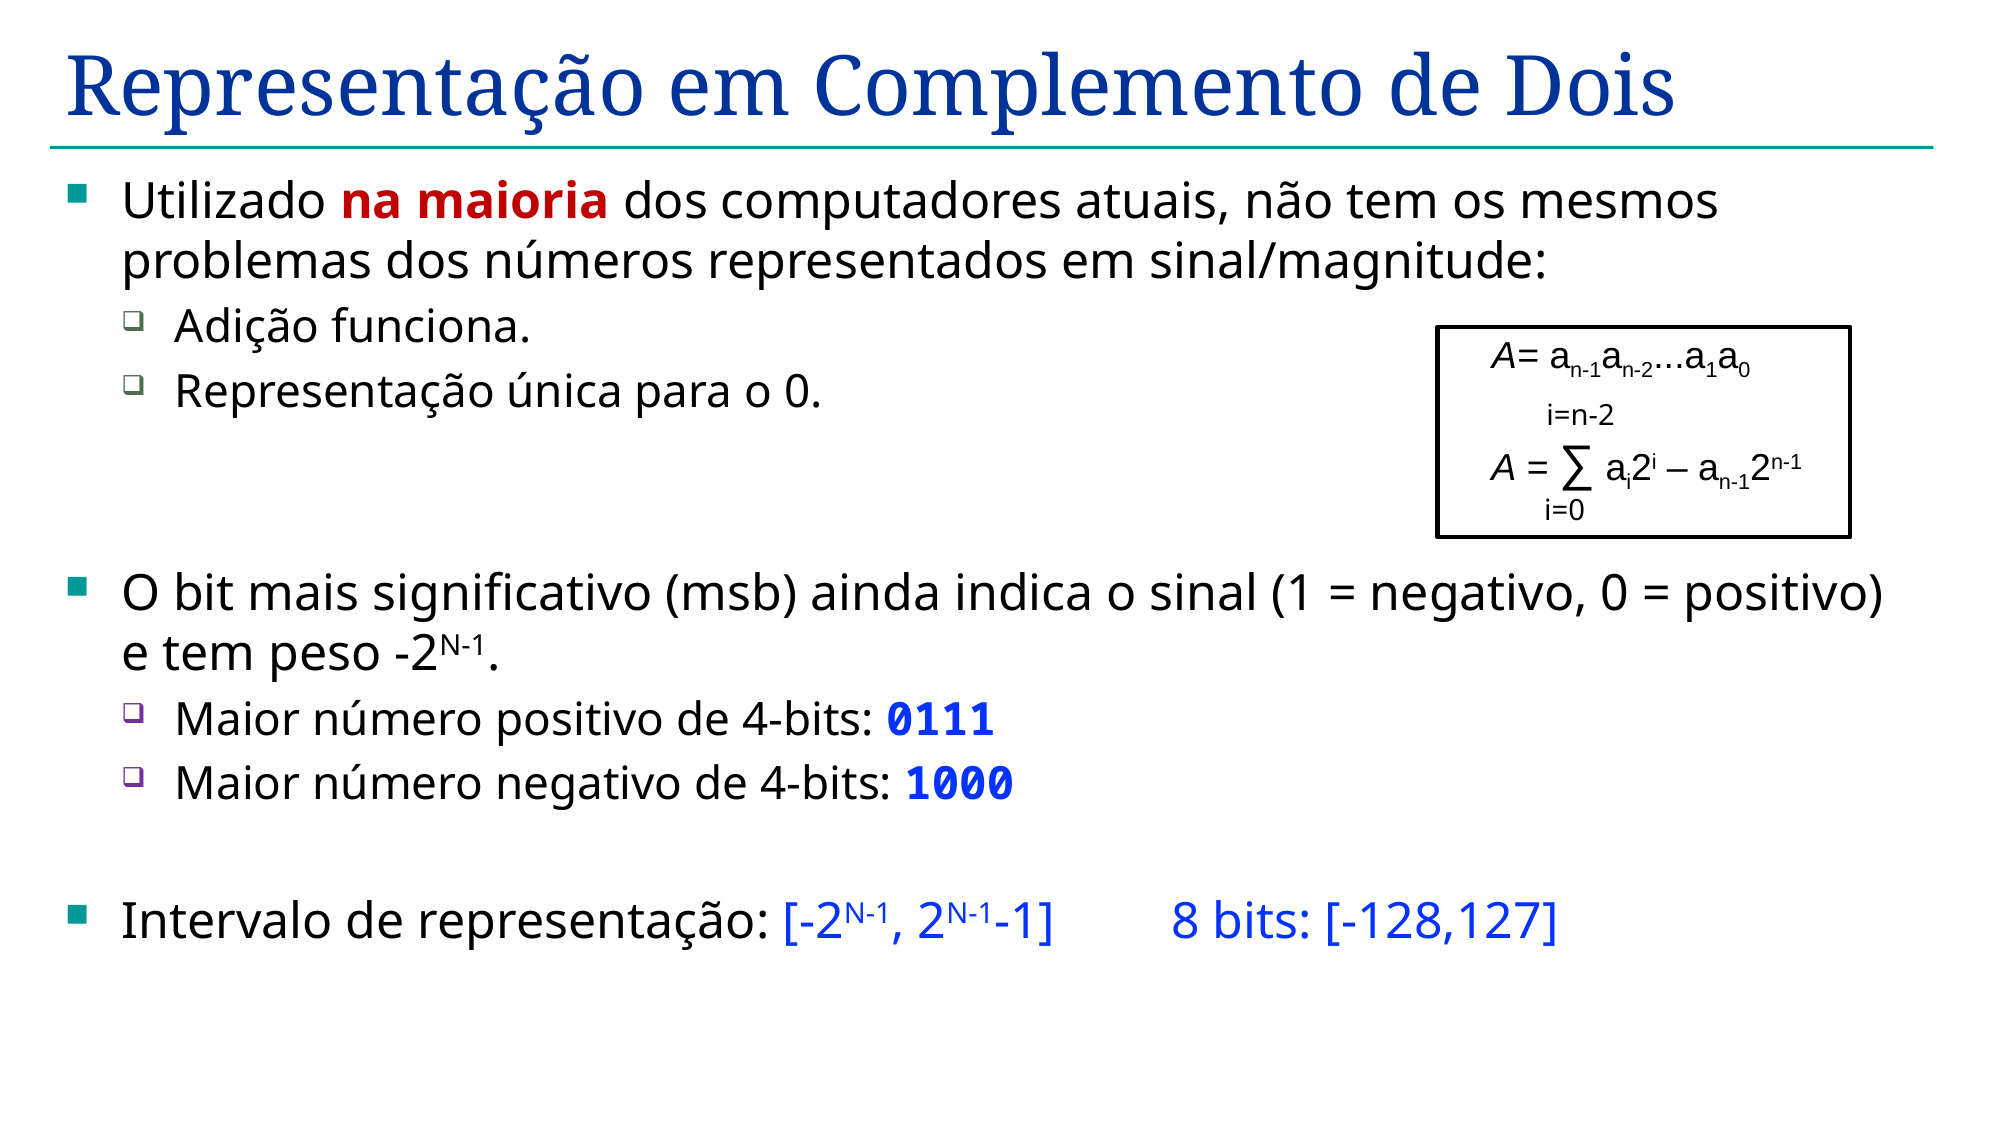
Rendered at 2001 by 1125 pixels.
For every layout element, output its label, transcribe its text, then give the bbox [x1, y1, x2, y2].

text_box i=n-2 [1531, 390, 1630, 439]
title Representação em Complemento de Dois [50, 24, 1934, 160]
text_box A = ∑ ai2i – an-12n-1 [1476, 423, 1850, 502]
list Utilizado na maioria dos computadores atuais, não tem os mesmos problemas dos números representados em sinal/magnitude: Adição funciona. Representação única para o 0. O bit mais significativo (msb) ainda indica o sinal (1 = negativo, 0 = positivo) e tem peso -2N-1. Maior número positivo de 4-bits: 0111 Maior número negativo de 4-bits: 1000 Intervalo de representação: [-2N-1, 2N-1-1] 8 bits: [-128,127] [50, 160, 1934, 1013]
text_box i=0 [1529, 483, 1601, 534]
text_box A= an-1an-2...a1a0 [1437, 323, 1811, 390]
